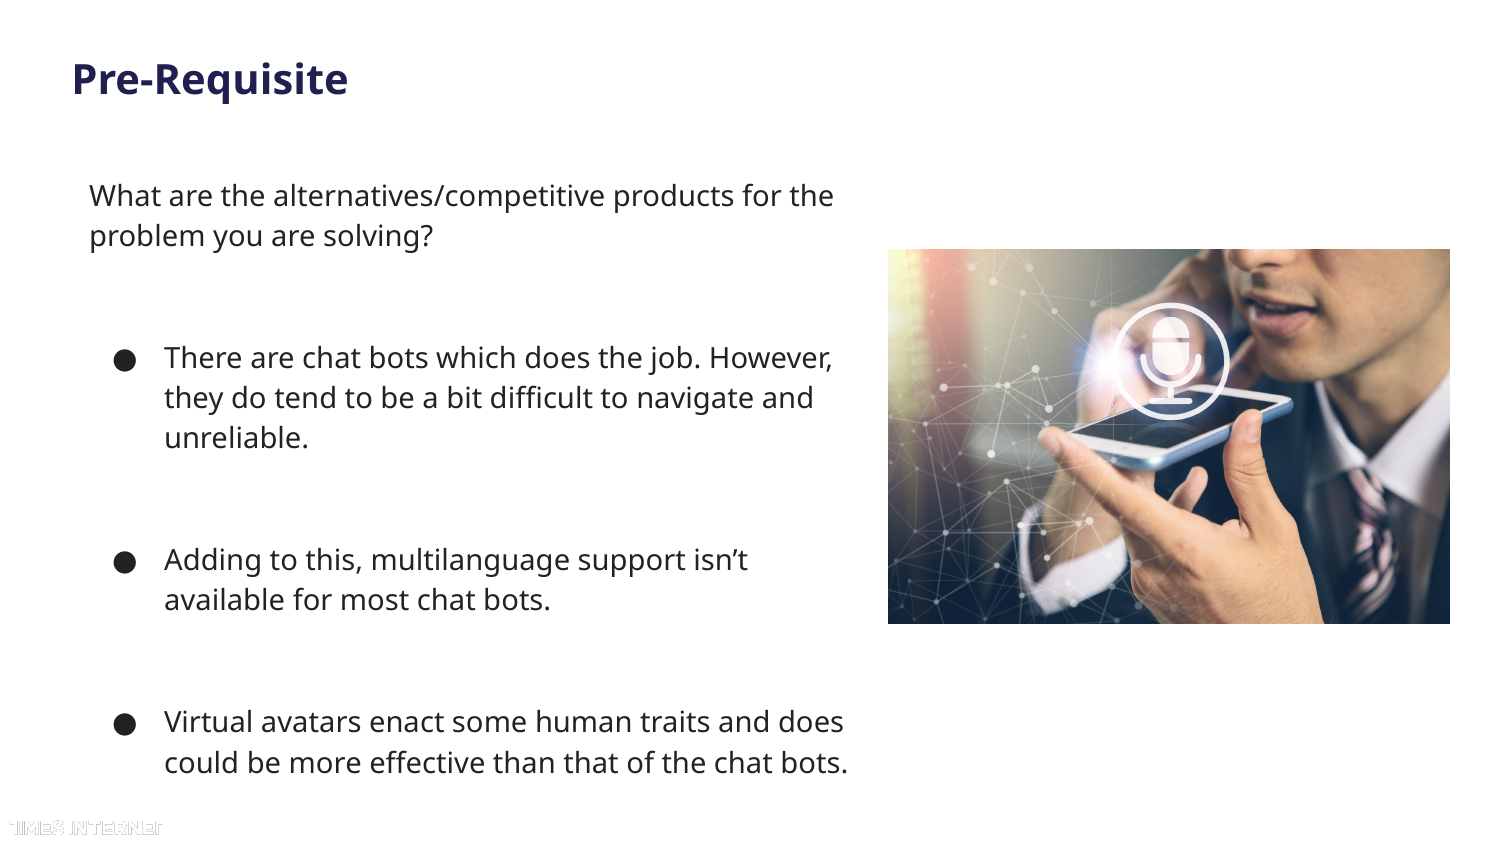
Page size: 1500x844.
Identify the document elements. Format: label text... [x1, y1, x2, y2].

title Pre-Requisite [56, 37, 1415, 133]
text_box What are the alternatives/competitive products for the problem you are solving? There are chat bots which does the job. However, they do tend to be a bit difficult to navigate and unreliable. Adding to this, multilanguage support isn’t available for most chat bots. Virtual avatars enact some human traits and does could be more effective than that of the chat bots. [74, 156, 889, 781]
picture [8, 818, 164, 837]
picture [888, 248, 1451, 624]
